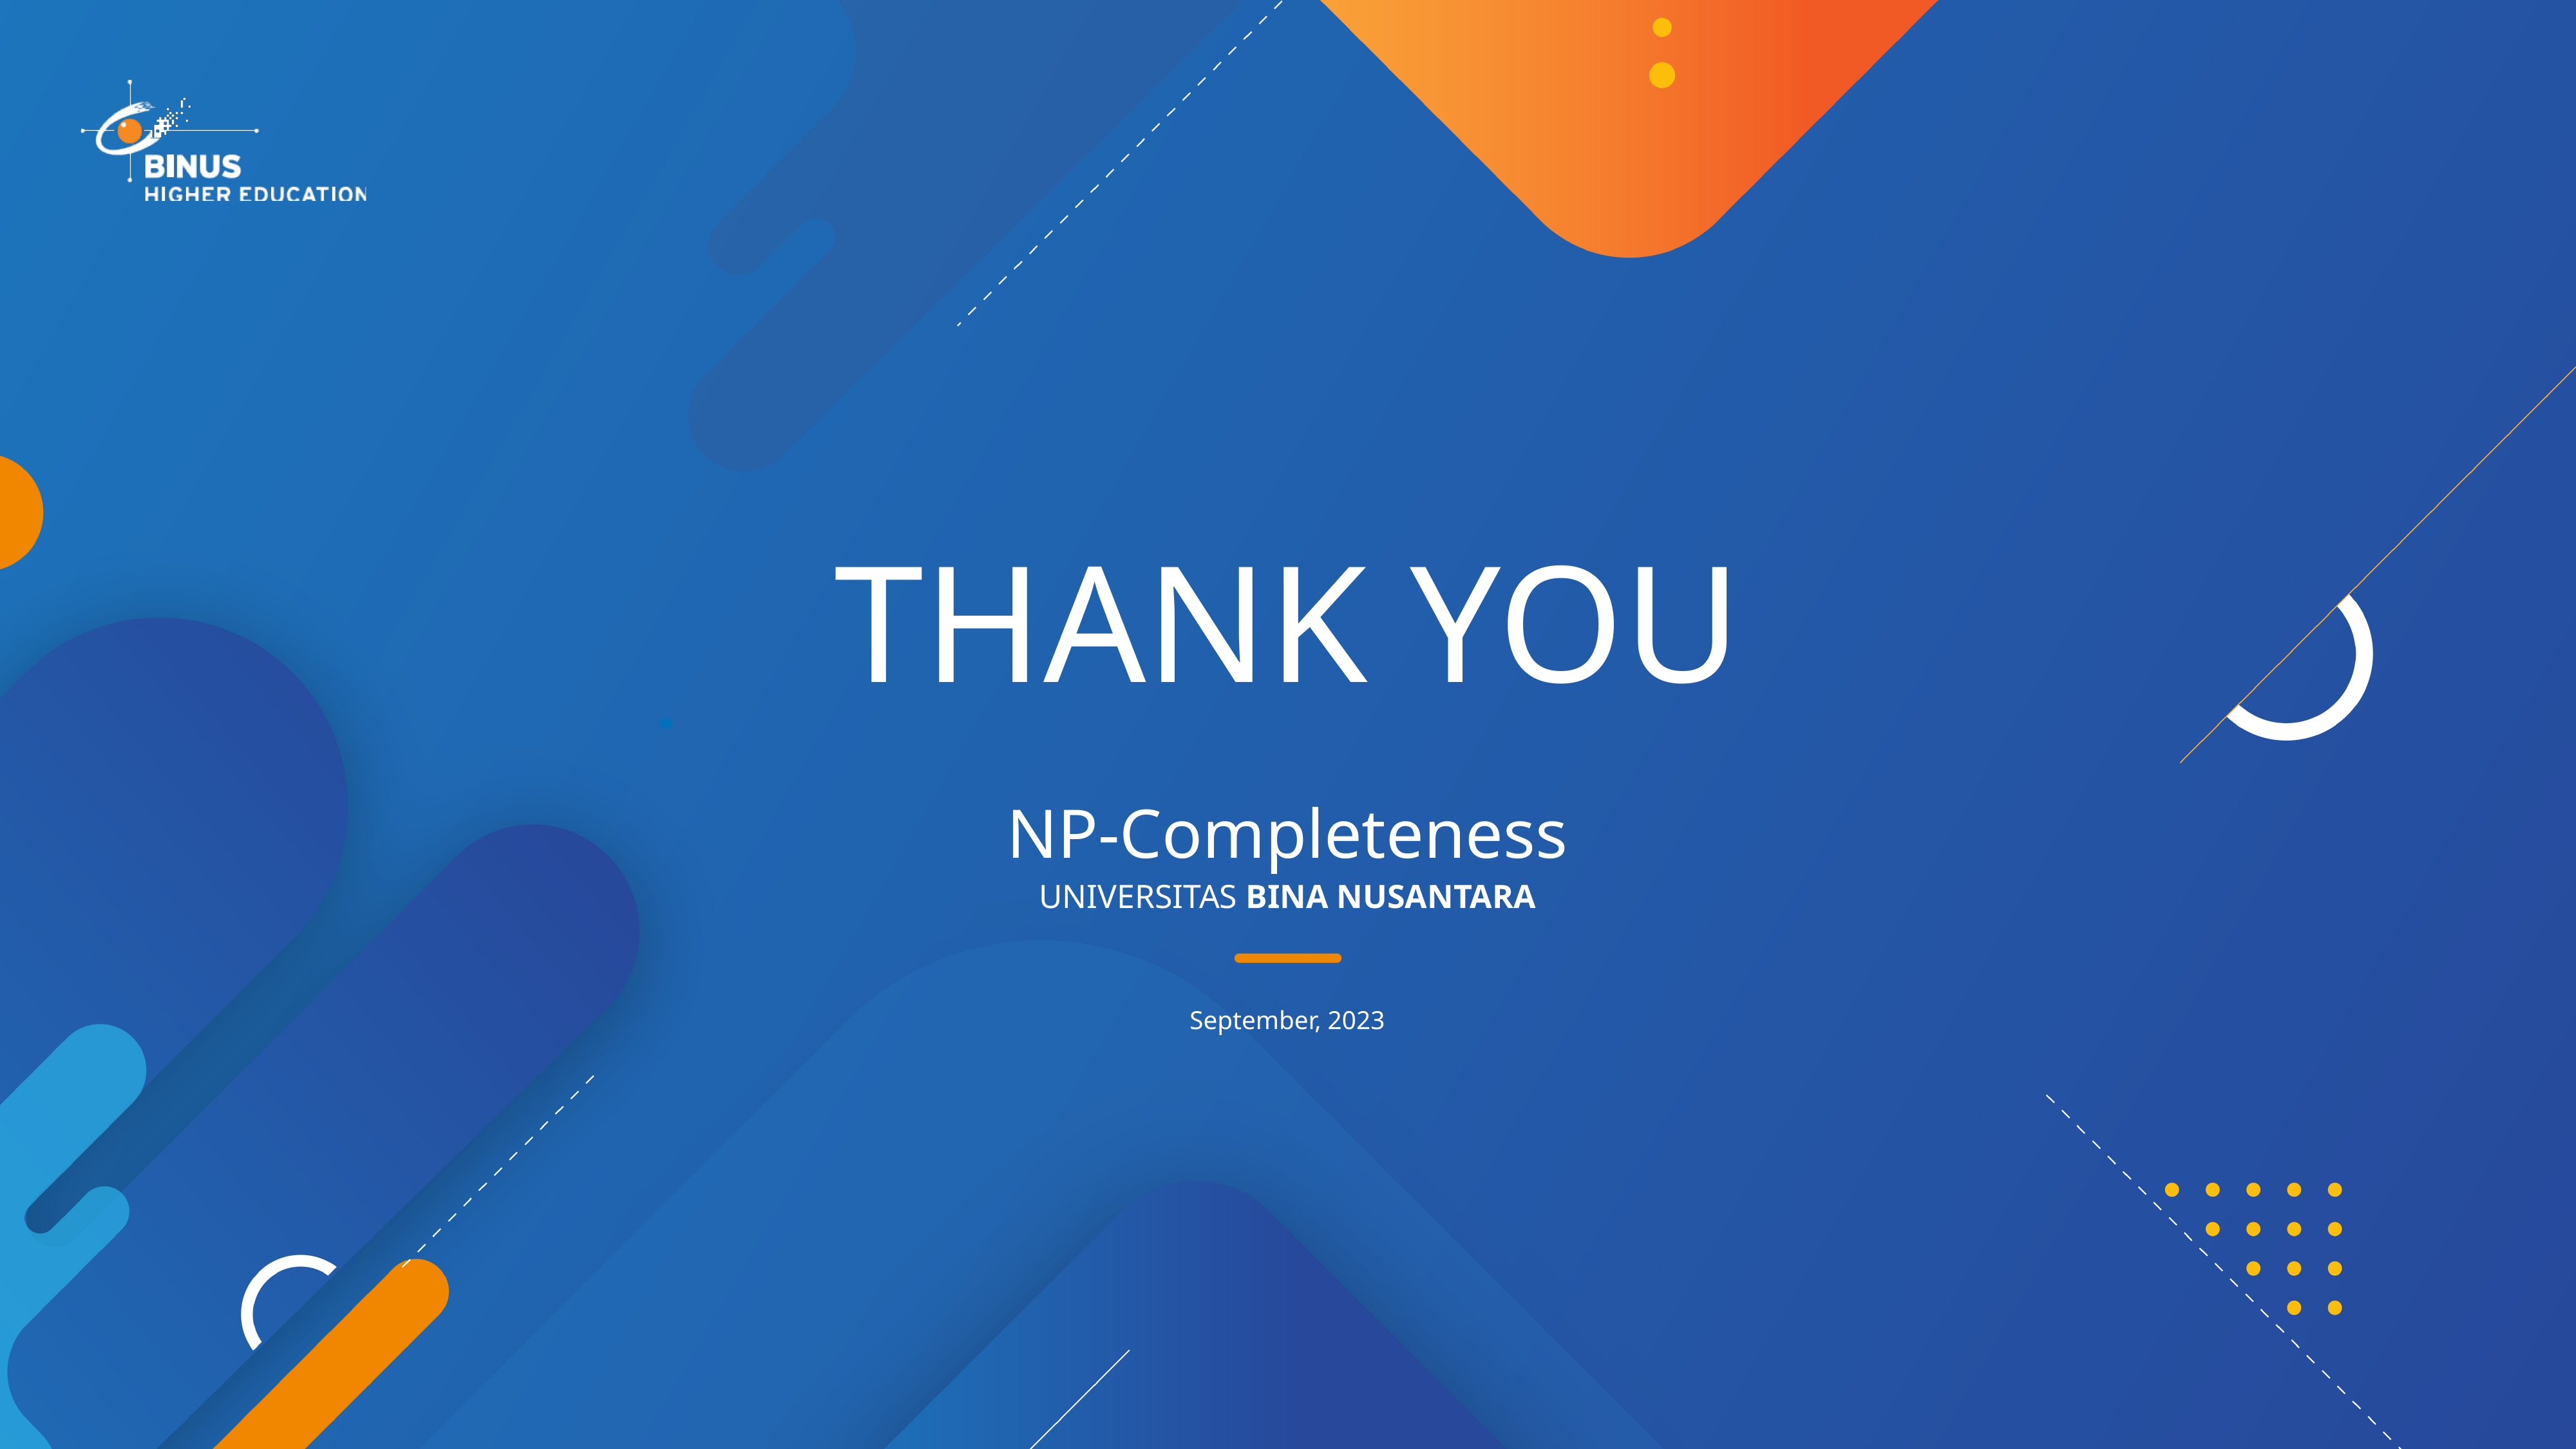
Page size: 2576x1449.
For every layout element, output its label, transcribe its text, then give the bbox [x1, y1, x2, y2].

picture [0, 0, 2576, 1449]
list NP-Completeness [126, 785, 2448, 878]
list September, 2023 [958, 1001, 1617, 1041]
title Thank you [127, 323, 2449, 719]
